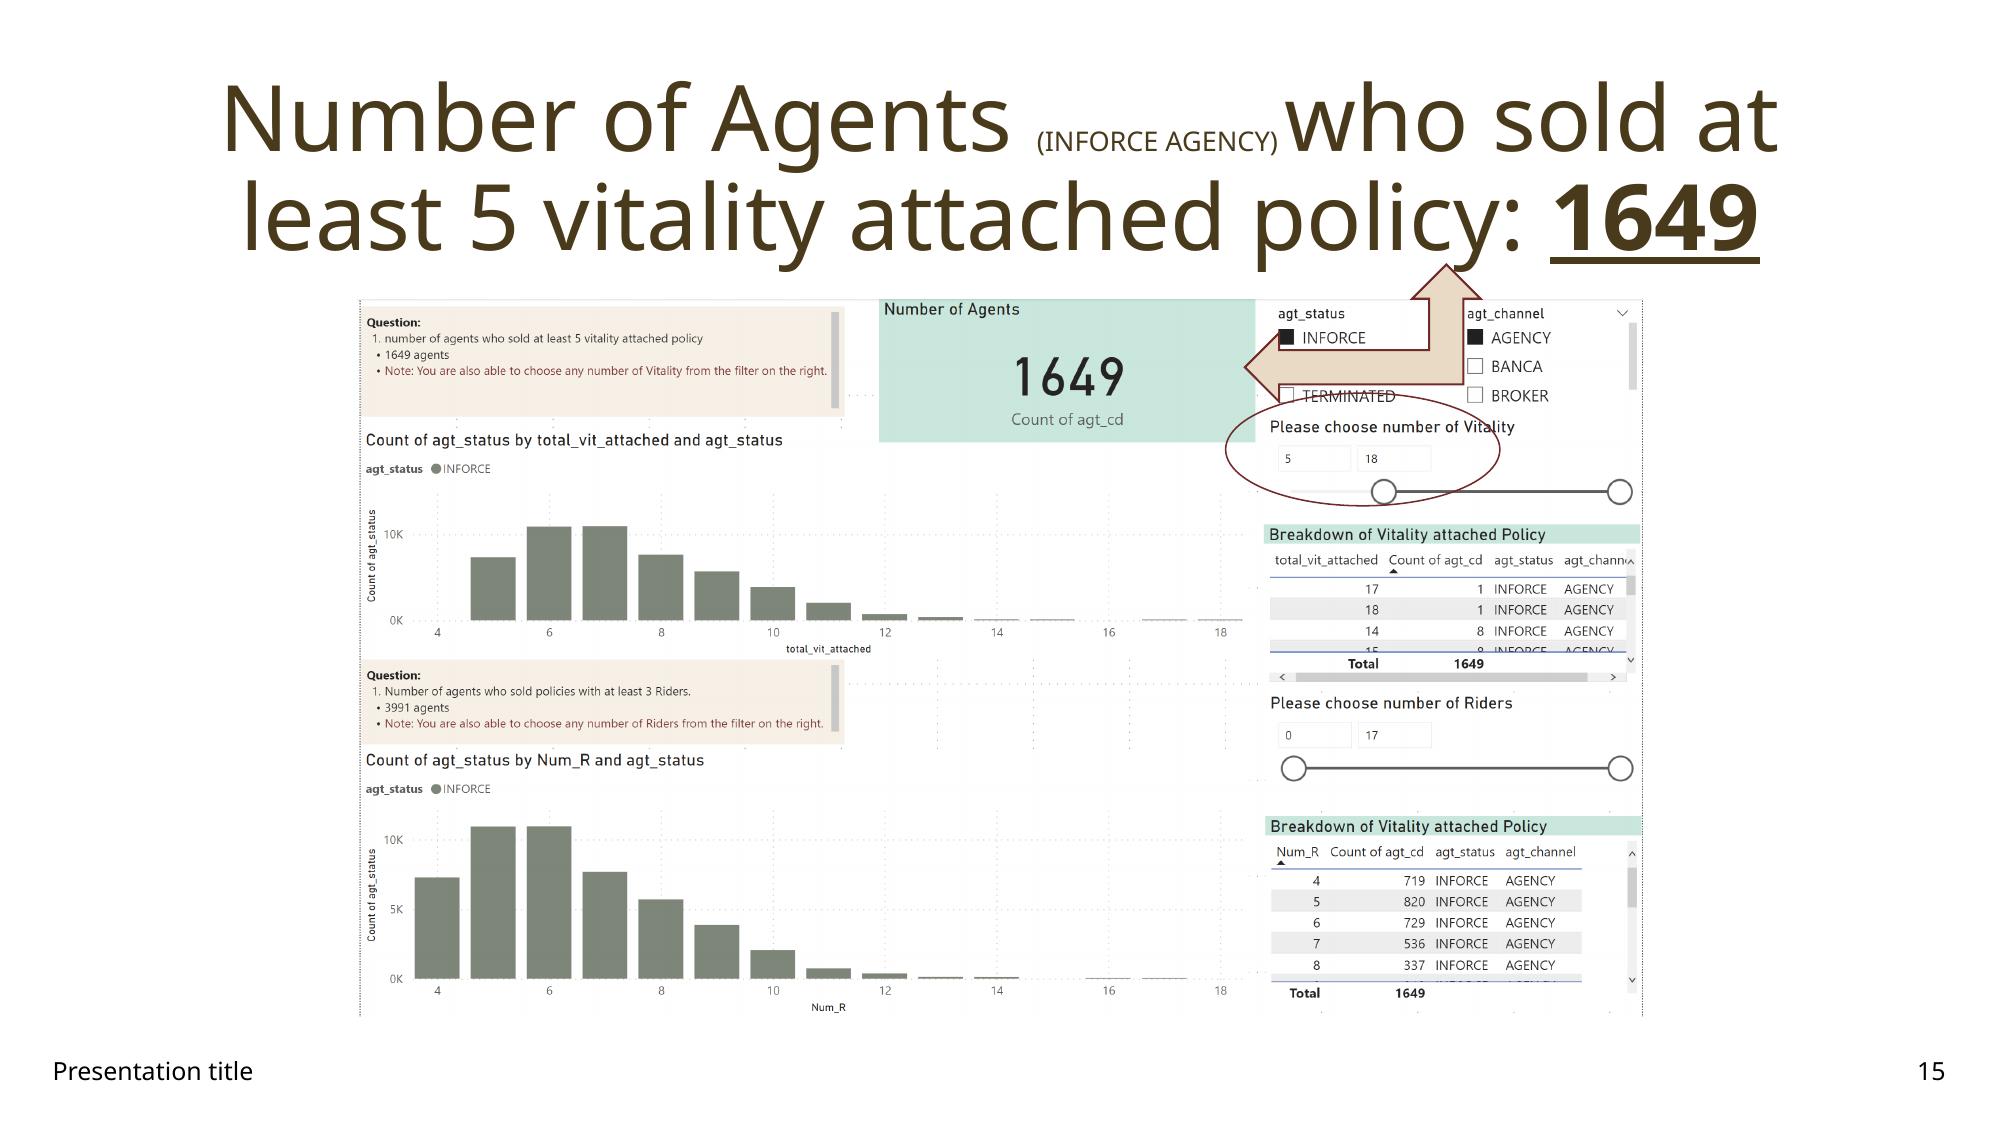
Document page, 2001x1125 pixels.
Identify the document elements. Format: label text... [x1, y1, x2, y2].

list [357, 299, 1643, 1017]
slide_number 15 [1510, 1042, 1961, 1103]
title Number of Agents (INFORCE AGENCY) who sold at least 5 vitality attached policy: 1649 [137, 62, 1863, 280]
footer Presentation title [37, 1042, 713, 1103]
text_box [1410, 263, 1483, 299]
